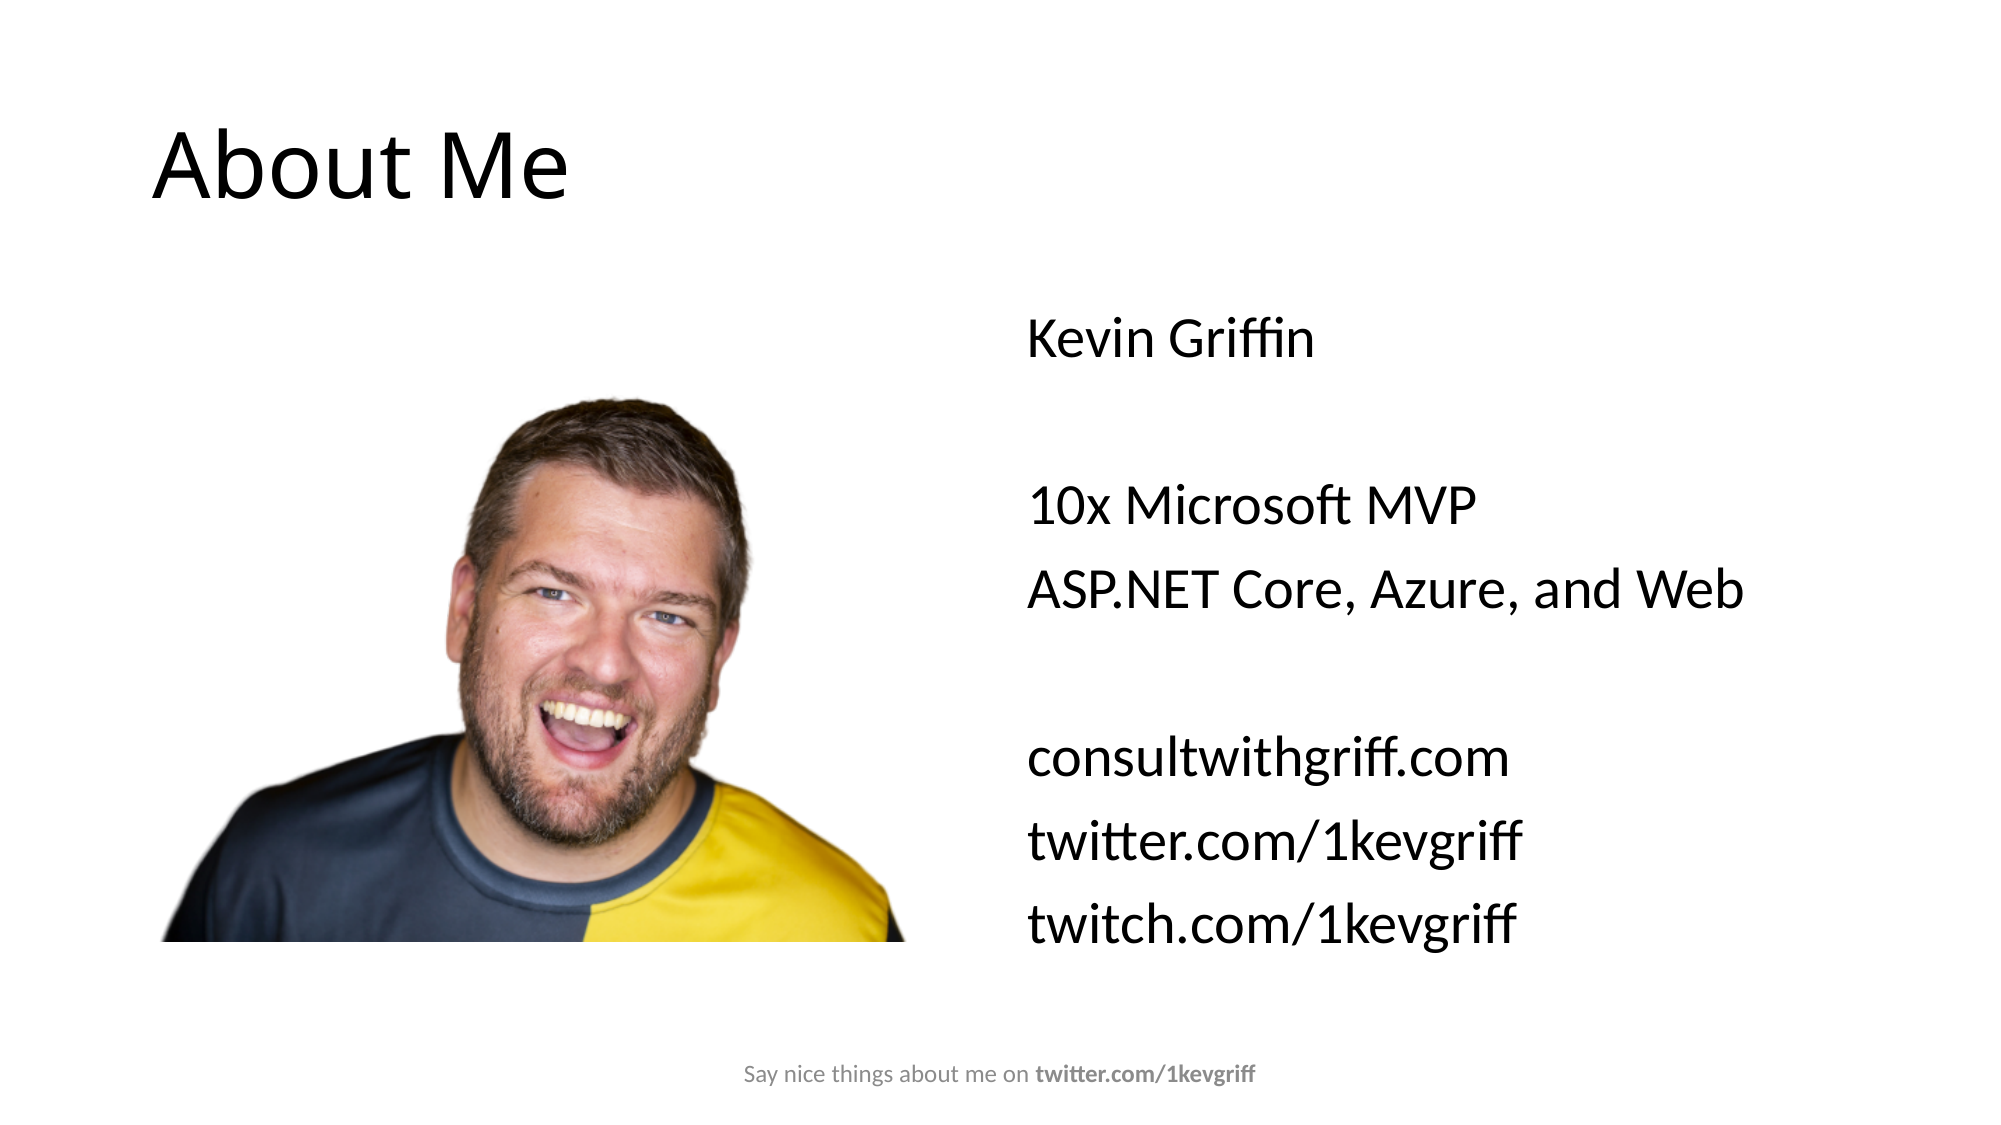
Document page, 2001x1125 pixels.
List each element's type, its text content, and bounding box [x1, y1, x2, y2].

list Kevin Griffin 10x Microsoft MVP ASP.NET Core, Azure, and Web consultwithgriff.com twitter.com/1kevgriff twitch.com/1kevgriff [1012, 299, 1863, 1014]
footer Say nice things about me on twitter.com/1kevgriff [662, 1042, 1338, 1103]
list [134, 370, 991, 942]
title About Me [137, 59, 1863, 278]
